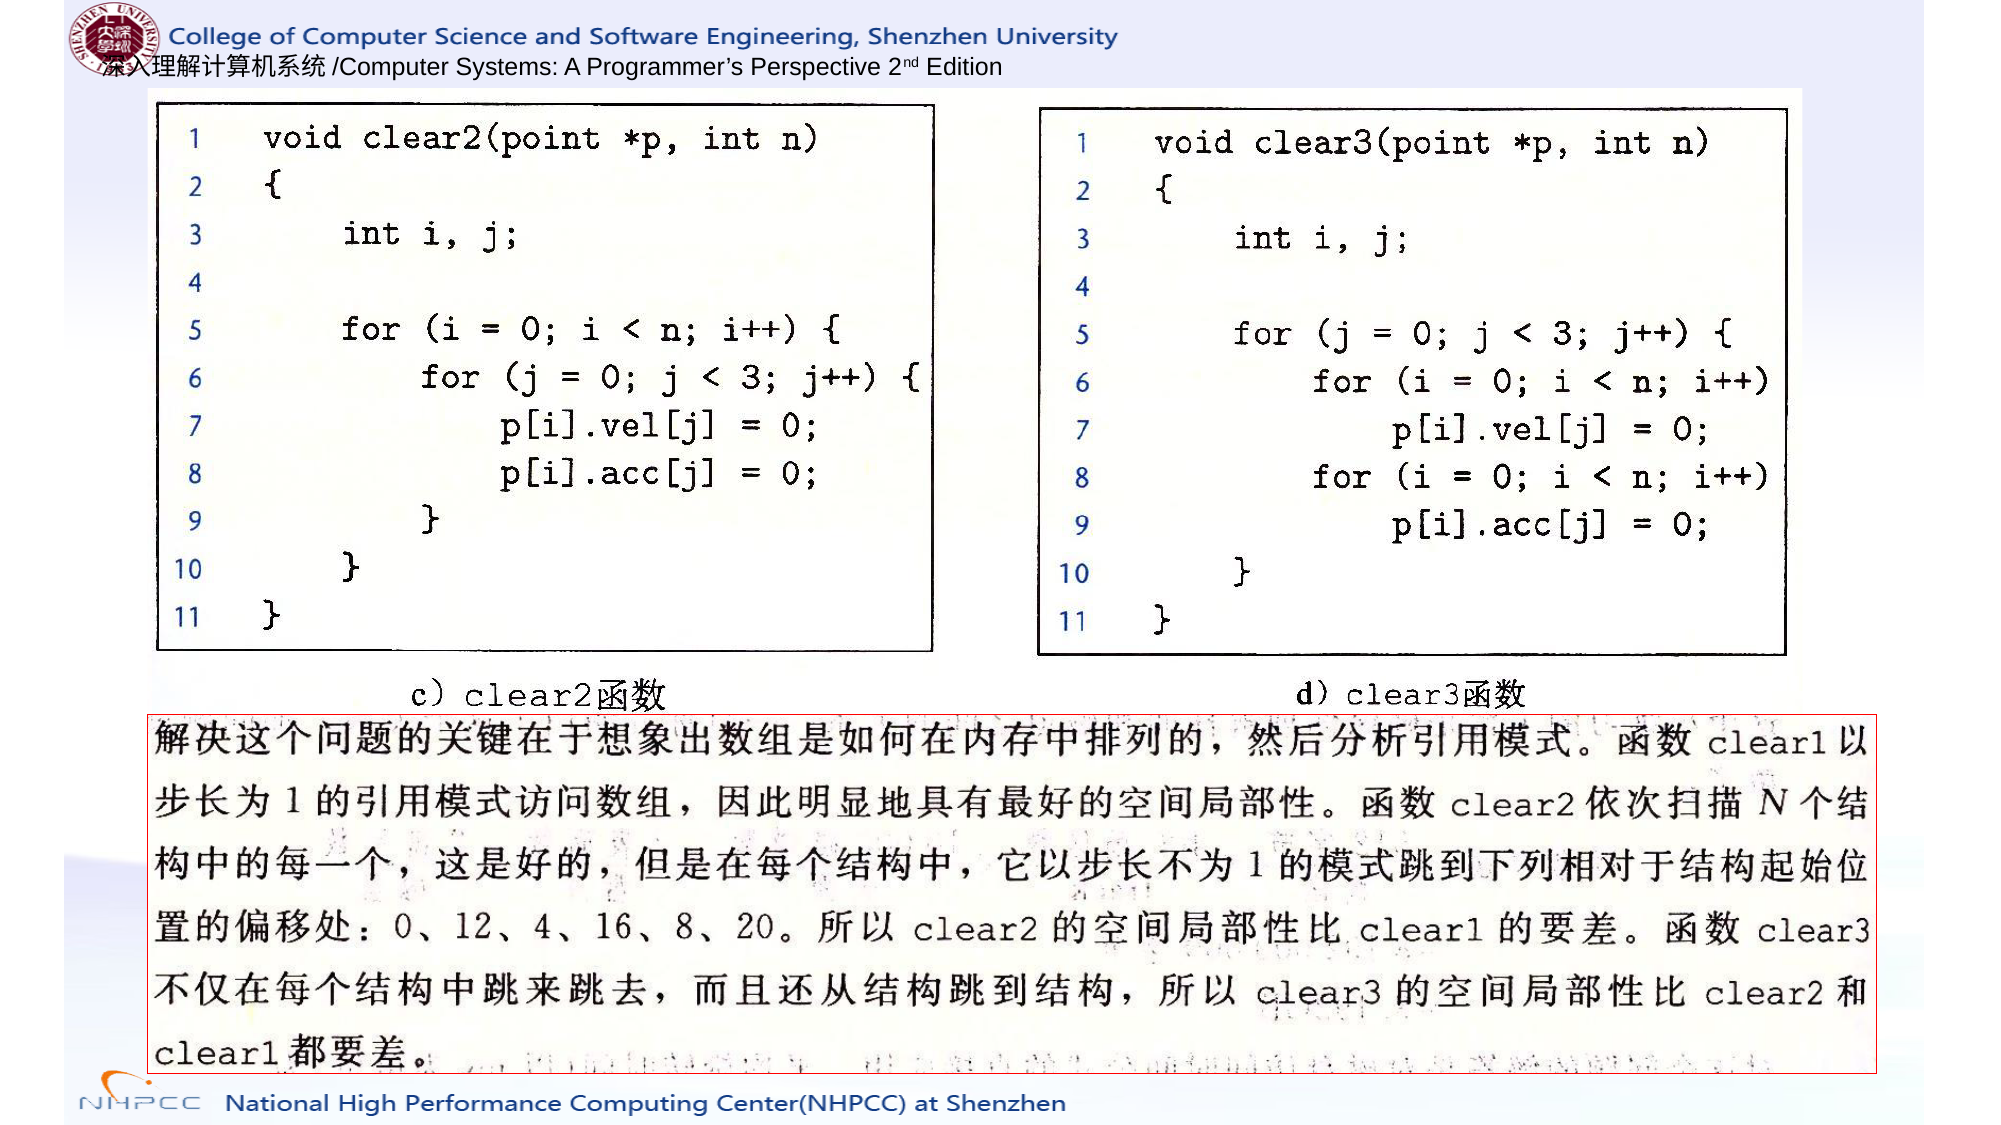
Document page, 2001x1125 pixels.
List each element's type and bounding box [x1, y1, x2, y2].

picture [64, 0, 1924, 1125]
slide_number [1433, 1042, 1900, 1103]
